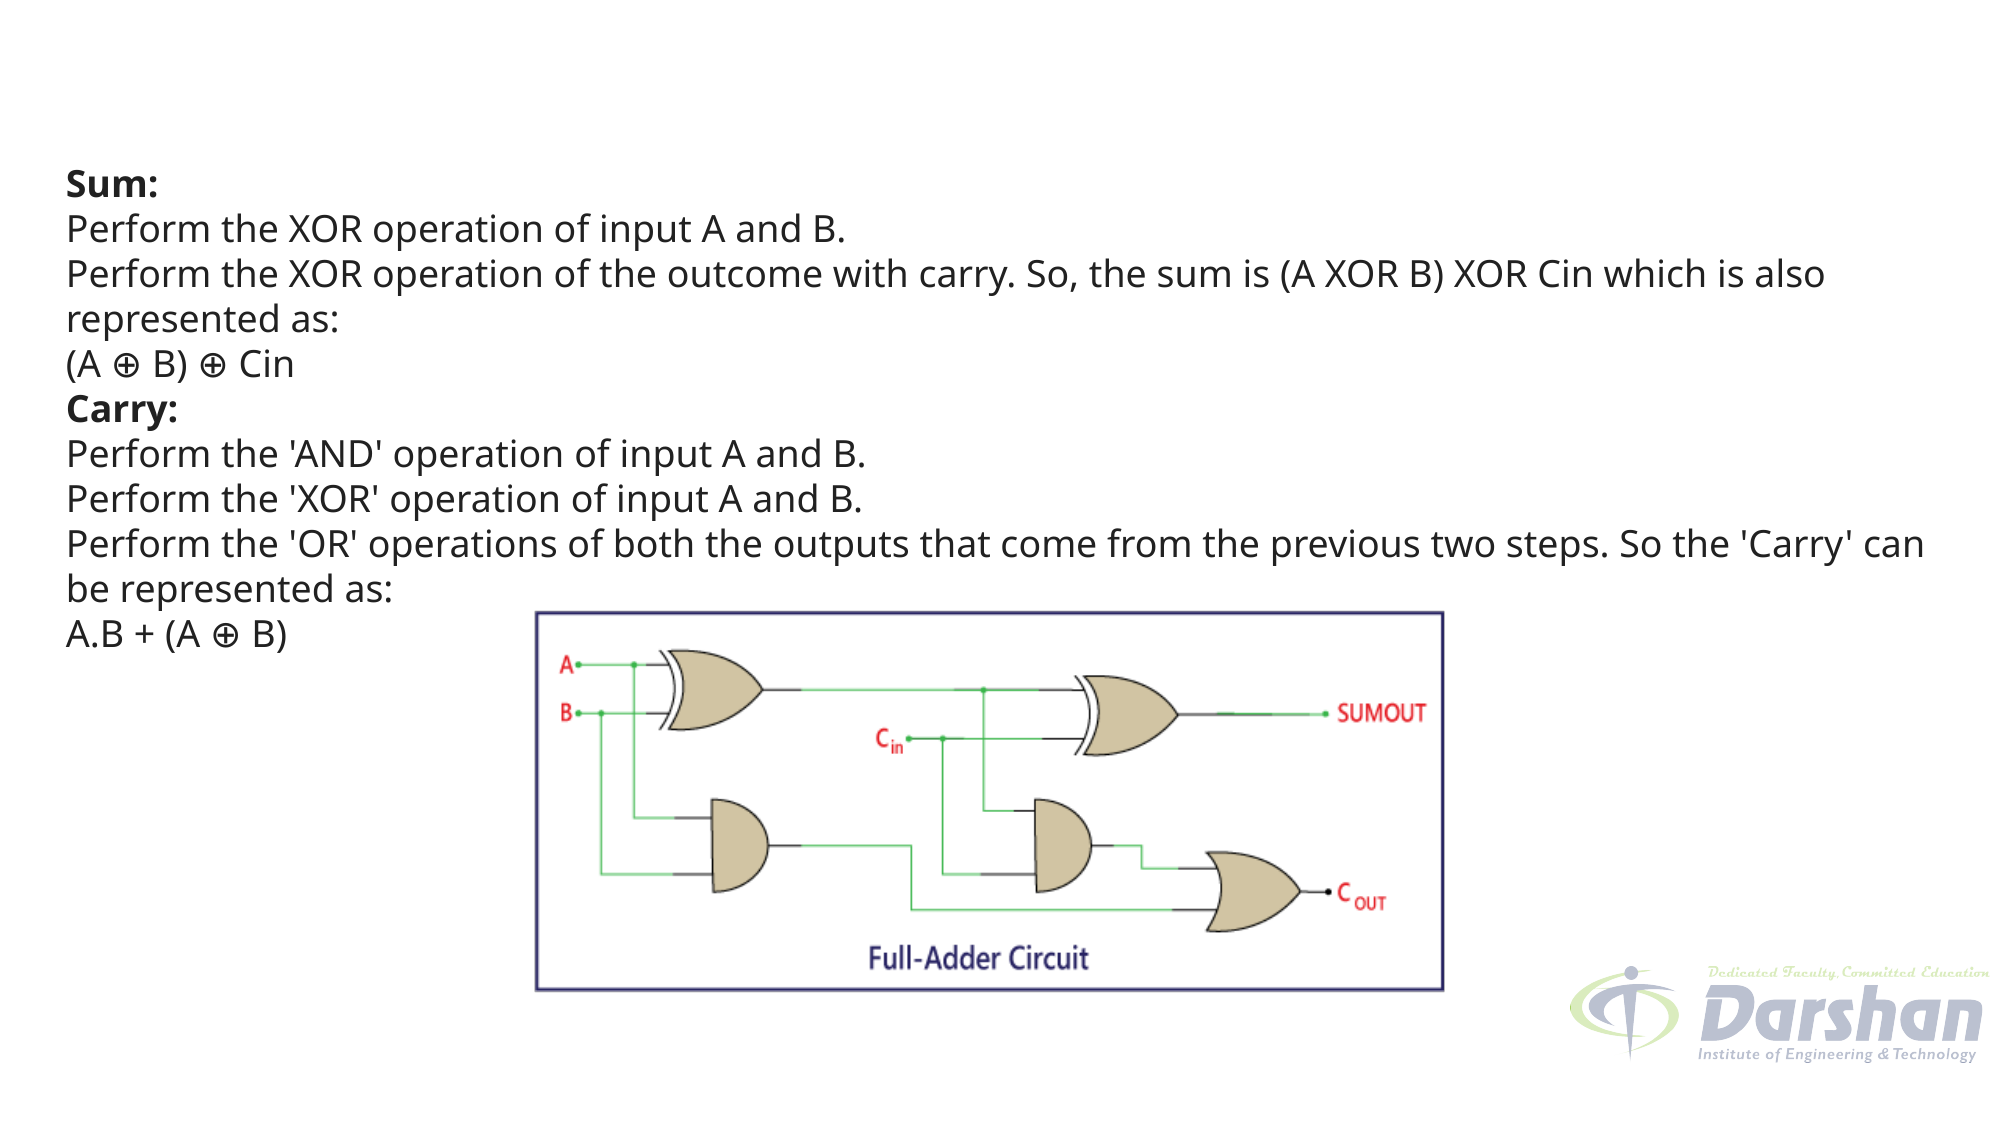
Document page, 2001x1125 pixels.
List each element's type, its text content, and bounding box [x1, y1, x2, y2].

picture [518, 591, 1457, 1000]
text_box Sum: Perform the XOR operation of input A and B. Perform the XOR operation of the outcome with carry. So, the sum is (A XOR B) XOR Cin which is also represented as: (A ⊕ B) ⊕ Cin Carry: Perform the 'AND' operation of input A and B. Perform the 'XOR' operation of input A and B. Perform the 'OR' operations of both the outputs that come from the previous two steps. So the 'Carry' can be represented as: A.B + (A ⊕ B) [51, 152, 1949, 663]
text_box 1 [1570, 966, 1990, 1063]
